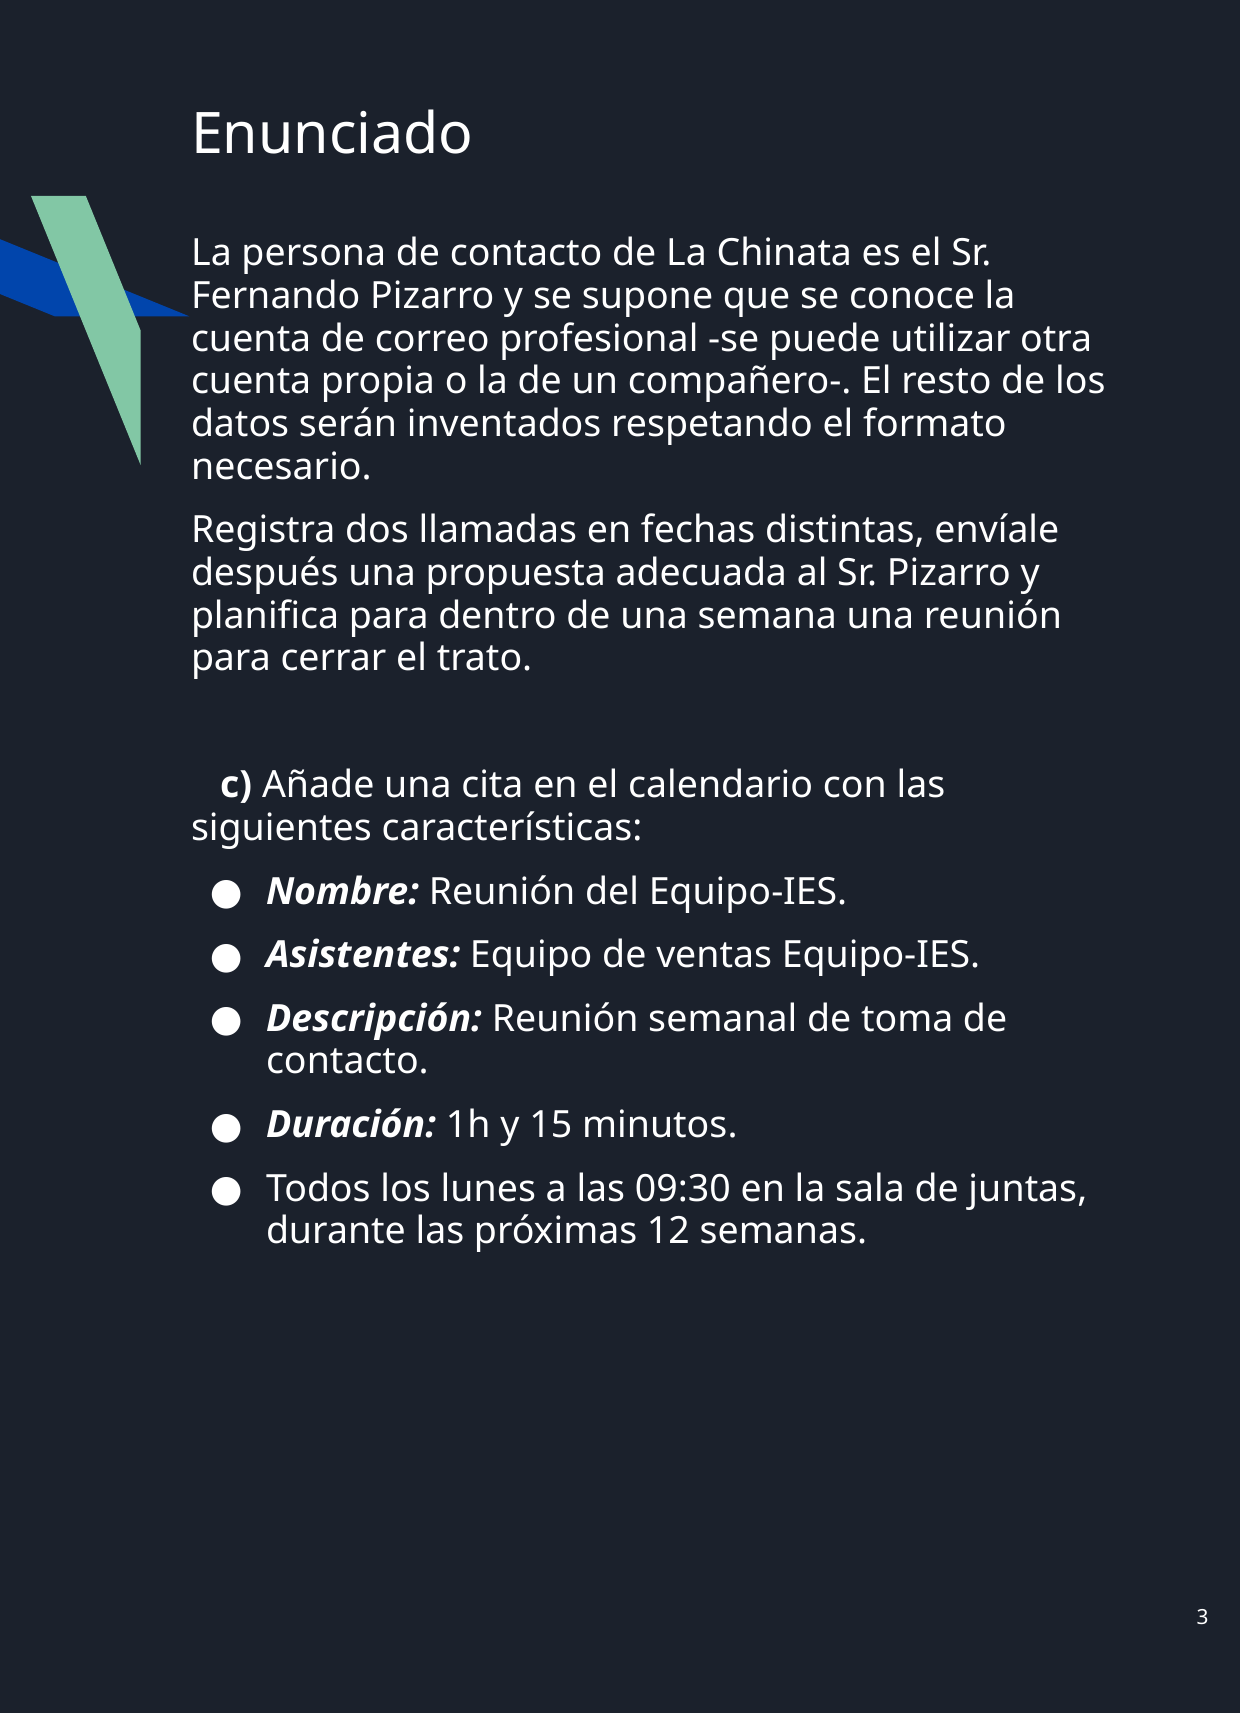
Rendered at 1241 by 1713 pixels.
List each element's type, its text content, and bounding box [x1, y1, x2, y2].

list La persona de contacto de La Chinata es el Sr. Fernando Pizarro y se supone que se conoce la cuenta de correo profesional -se puede utilizar otra cuenta propia o la de un compañero-. El resto de los datos serán inventados respetando el formato necesario. Registra dos llamadas en fechas distintas, envíale después una propuesta adecuada al Sr. Pizarro y planifica para dentro de una semana una reunión para cerrar el trato. c) Añade una cita en el calendario con las siguientes características: Nombre: Reunión del Equipo-IES. Asistentes: Equipo de ventas Equipo-IES. Descripción: Reunión semanal de toma de contacto. Duración: 1h y 15 minutos. Todos los lunes a las 09:30 en la sala de juntas, durante las próximas 12 semanas. [175, 216, 1153, 1466]
slide_number ‹#› [1149, 1552, 1224, 1684]
title Enunciado [175, 81, 1212, 201]
